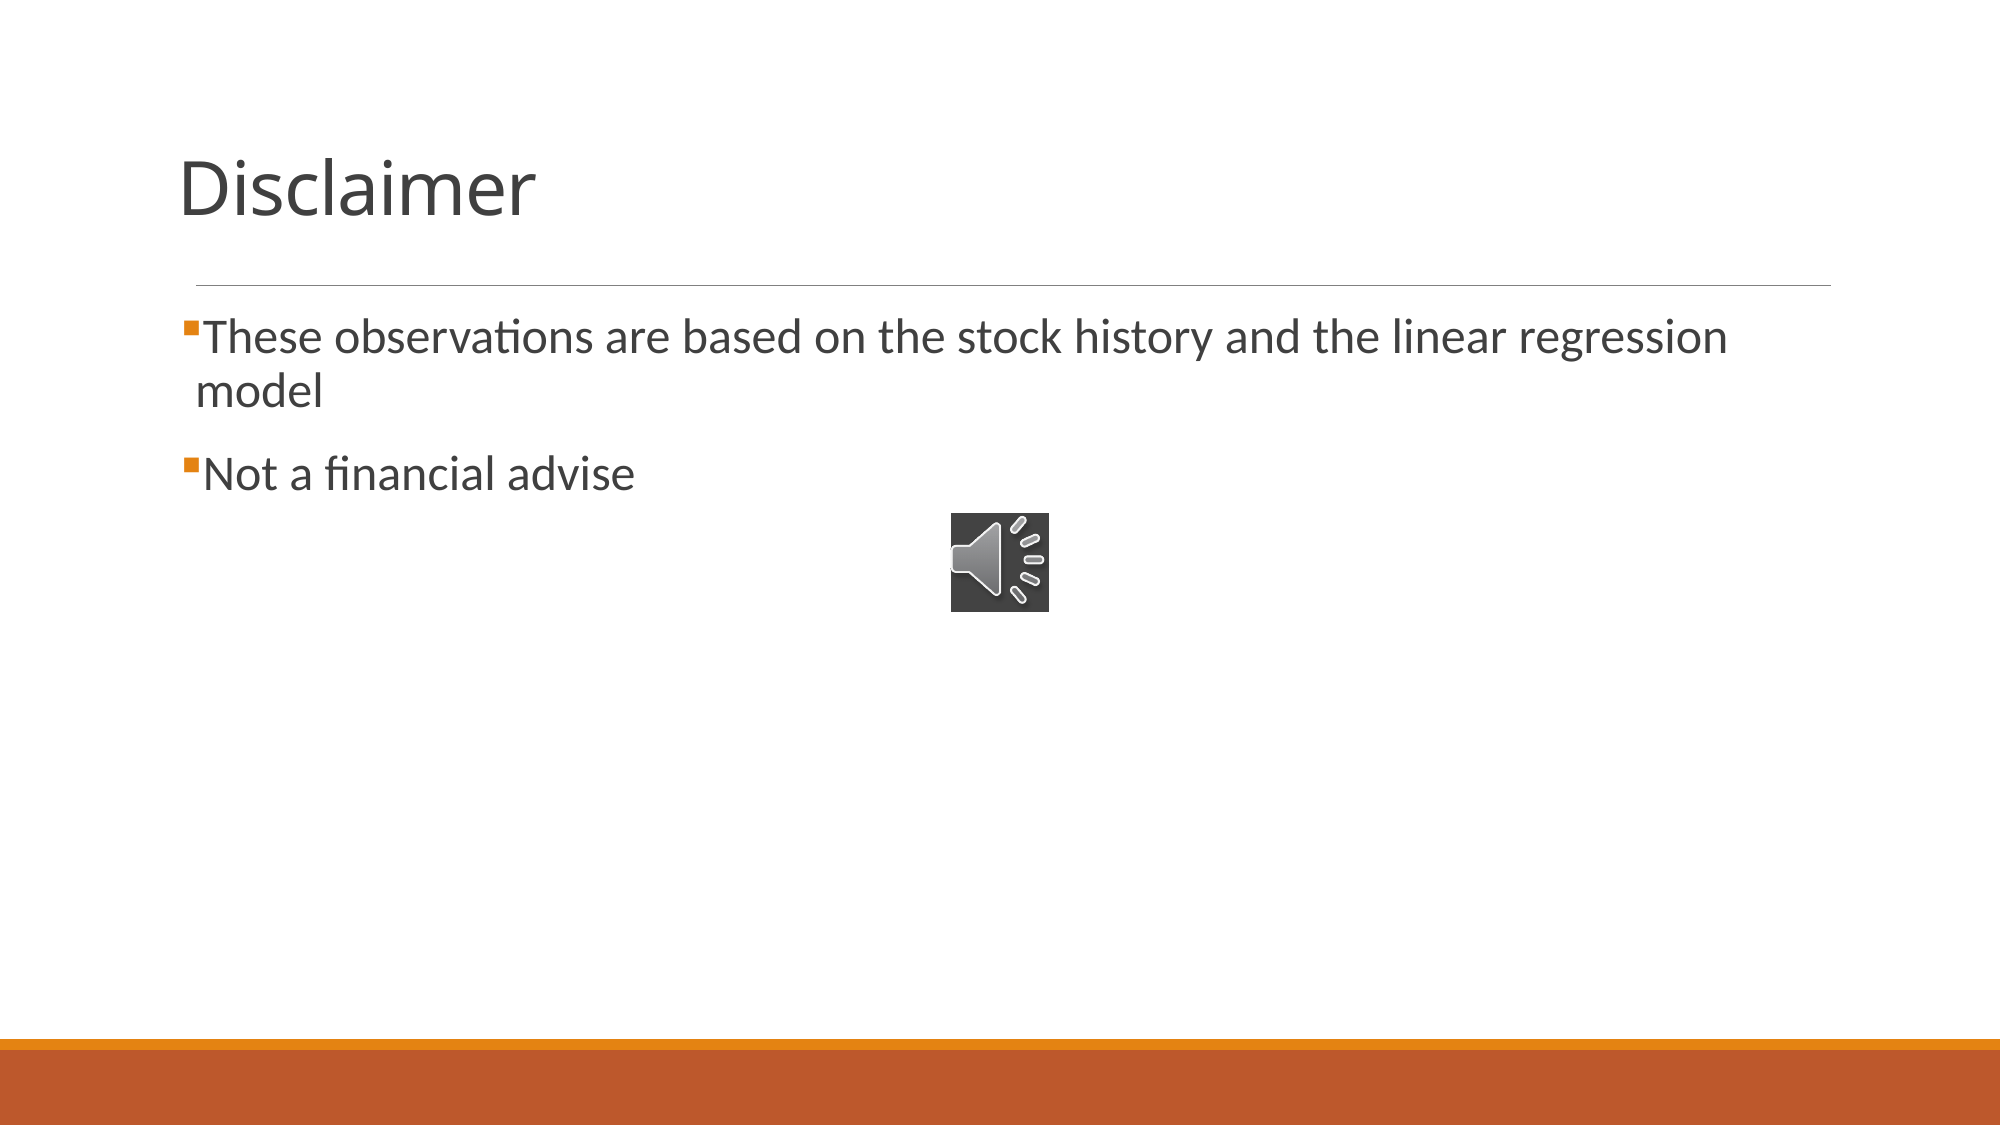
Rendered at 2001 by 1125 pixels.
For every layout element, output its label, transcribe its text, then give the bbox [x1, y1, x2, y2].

list These observations are based on the stock history and the linear regression model Not a financial advise [180, 302, 1830, 963]
picture [949, 511, 1051, 613]
title Disclaimer [162, 85, 1738, 239]
